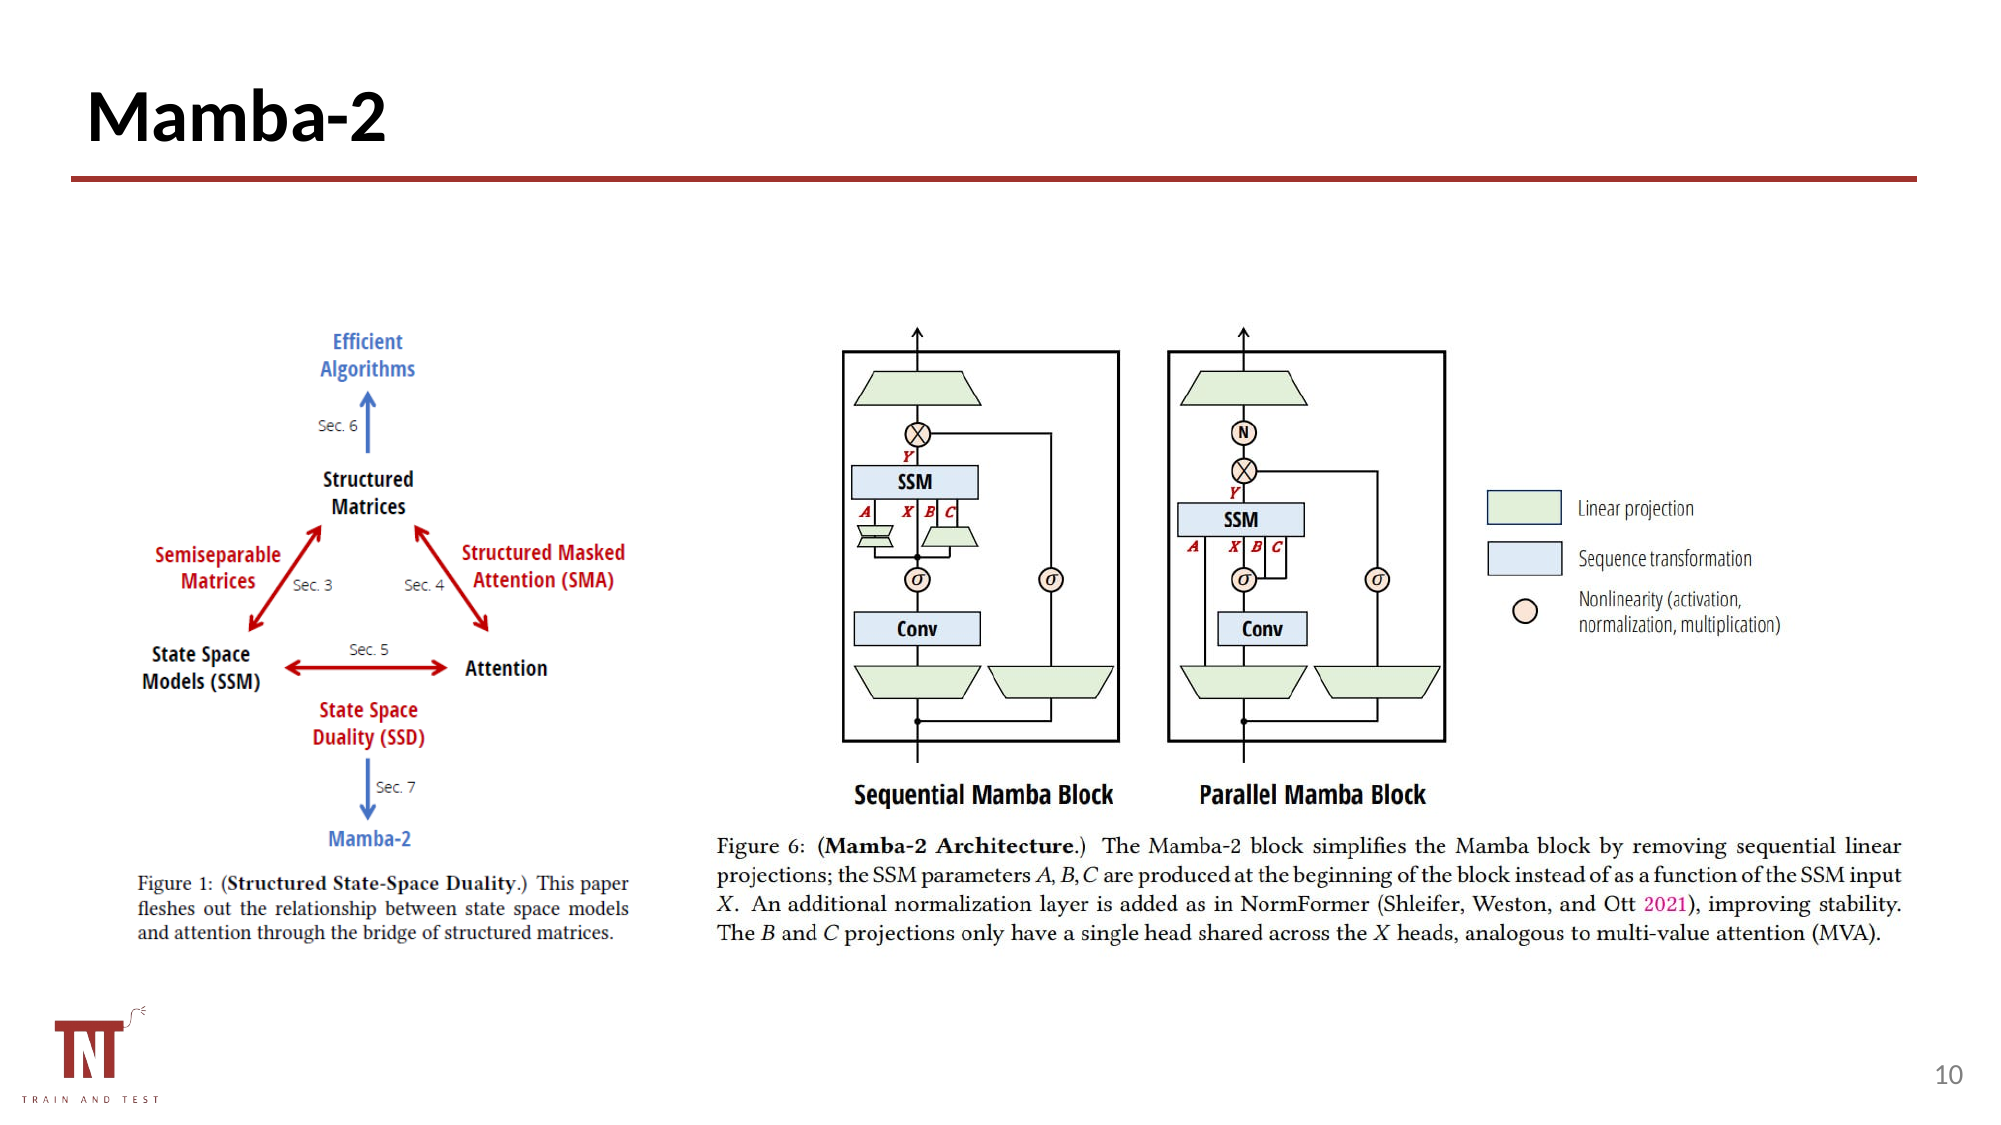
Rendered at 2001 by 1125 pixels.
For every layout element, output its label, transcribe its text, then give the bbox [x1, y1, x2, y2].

picture [21, 1003, 160, 1110]
picture [695, 306, 1917, 965]
title Mamba-2 [71, 59, 1917, 175]
picture [119, 311, 662, 961]
slide_number 9 [1528, 1042, 1979, 1103]
